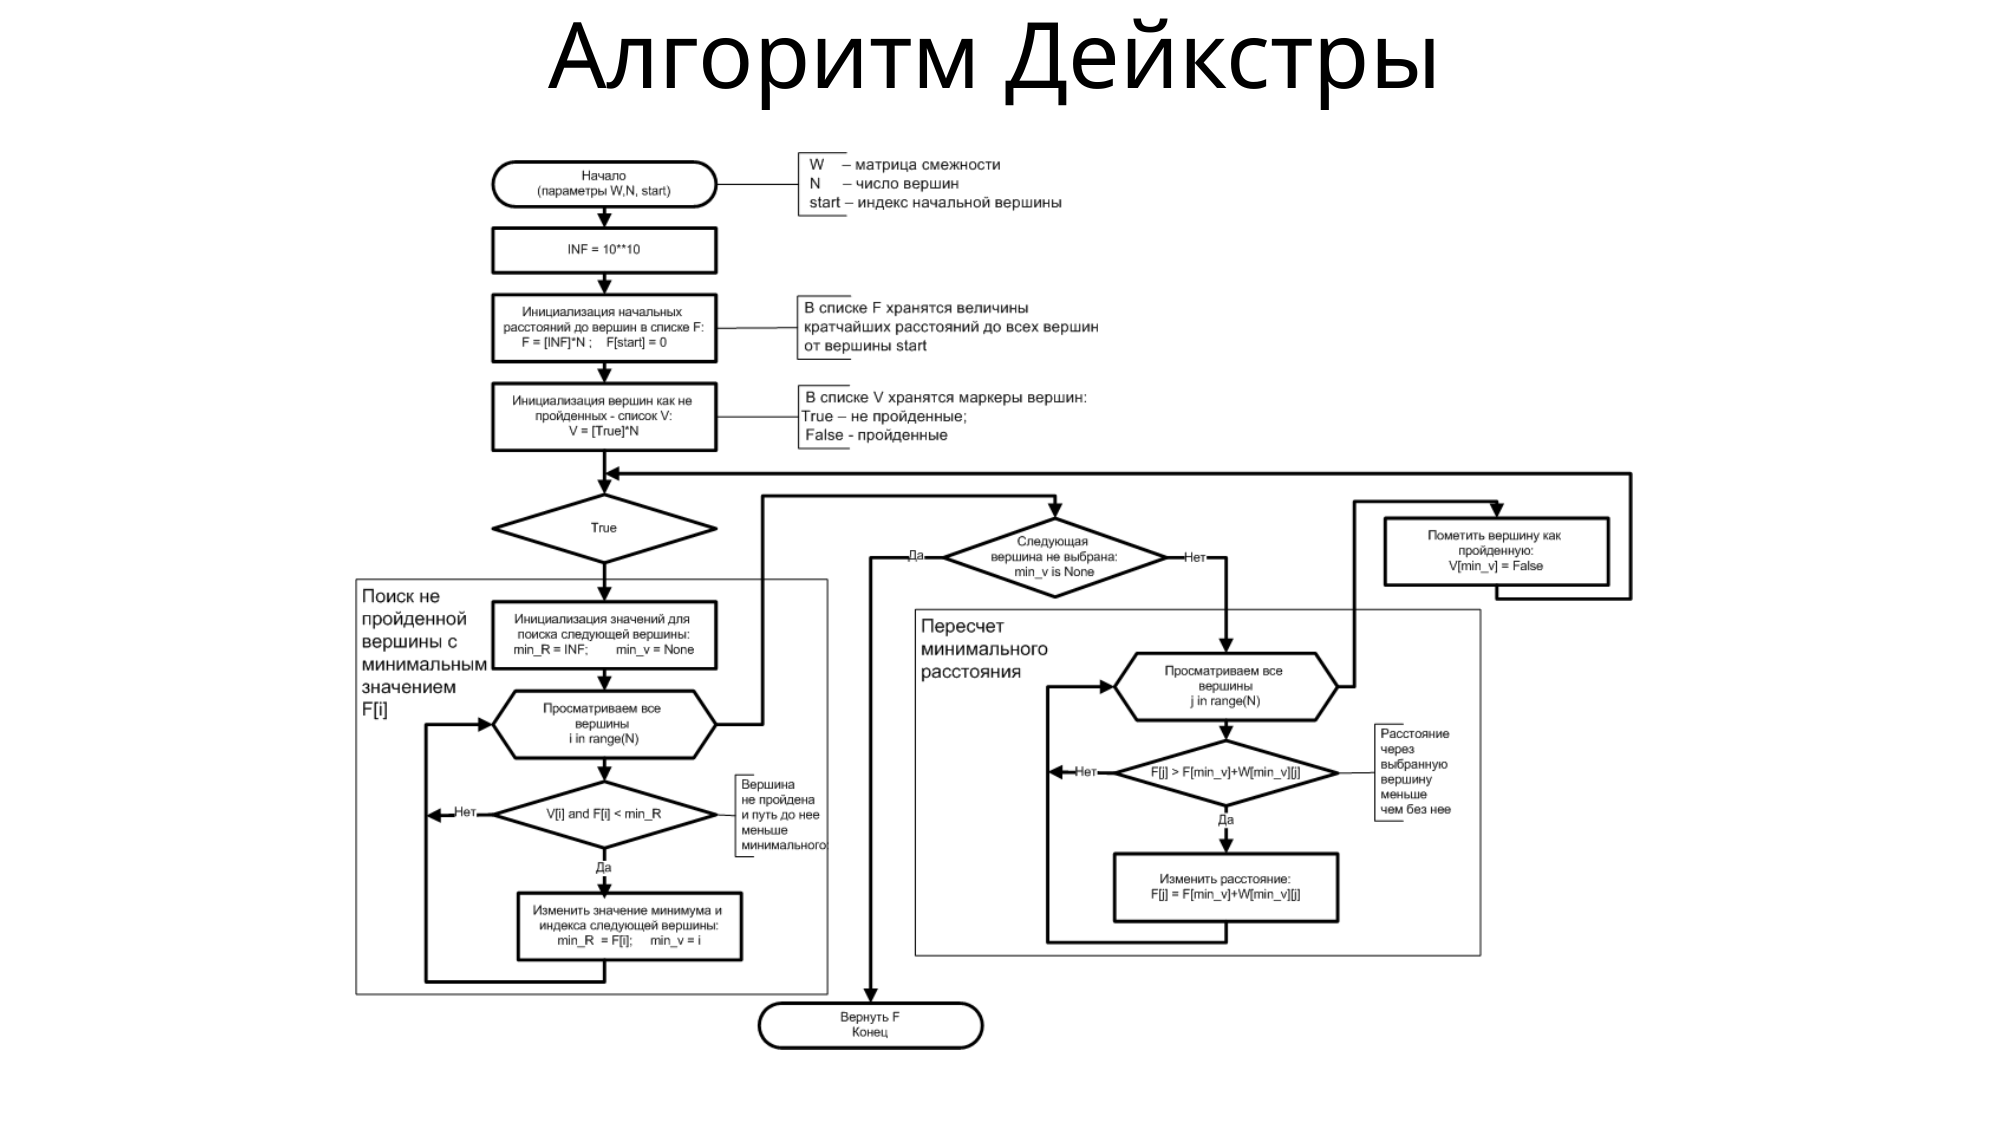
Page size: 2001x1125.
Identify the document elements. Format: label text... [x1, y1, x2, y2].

title Алгоритм Дейкстры [320, 0, 1671, 118]
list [355, 152, 1633, 1050]
